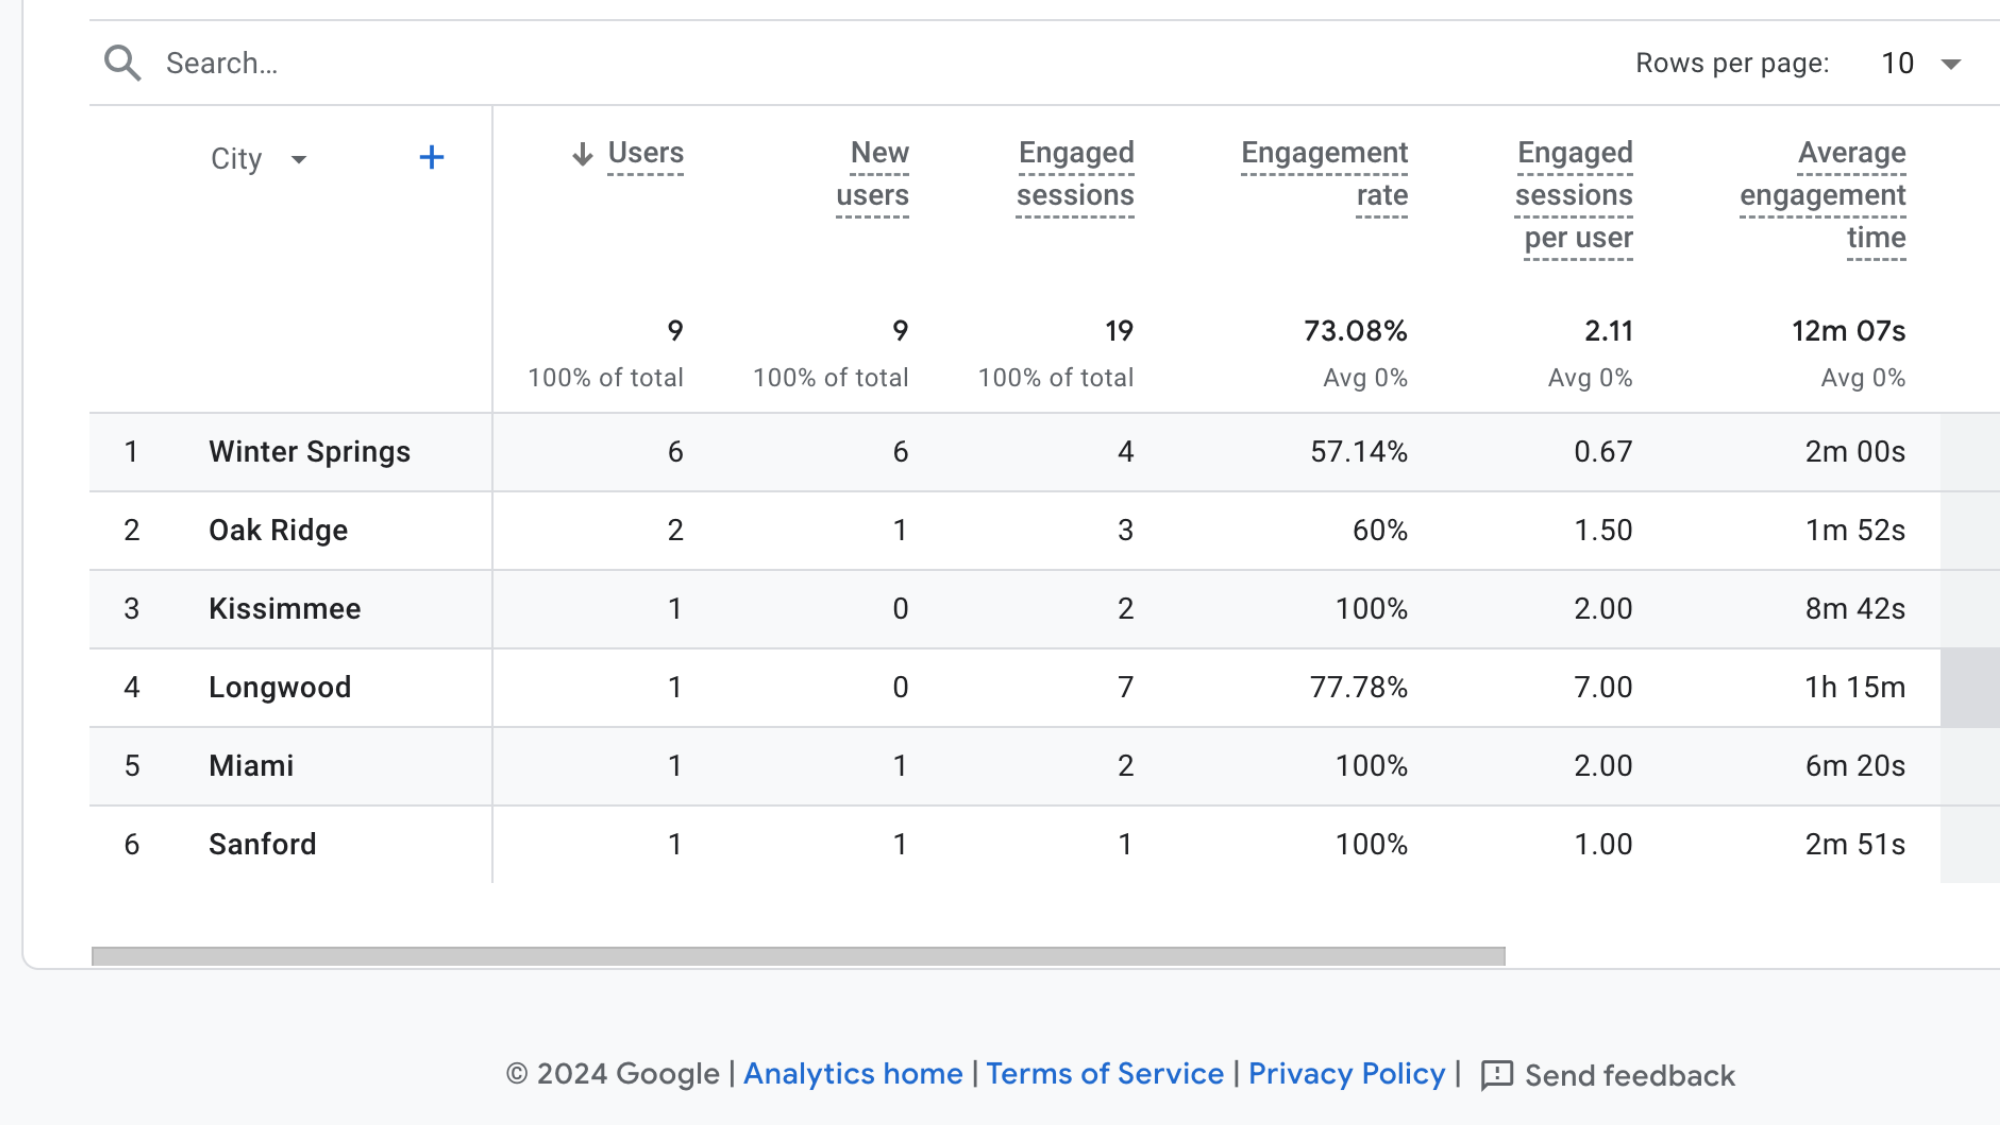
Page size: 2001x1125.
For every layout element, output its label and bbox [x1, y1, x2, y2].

list [0, 0, 2000, 1125]
